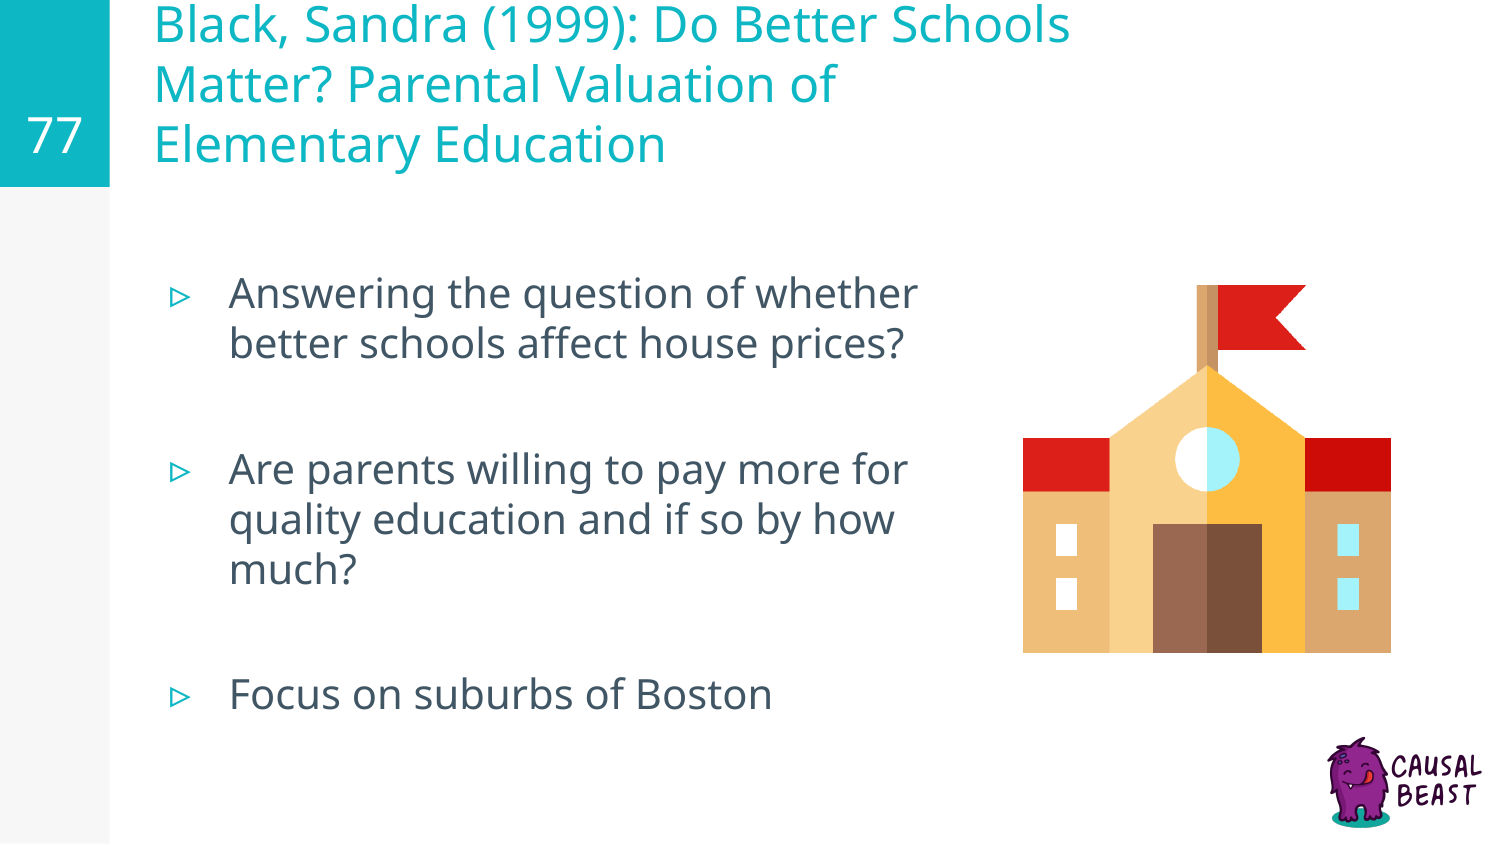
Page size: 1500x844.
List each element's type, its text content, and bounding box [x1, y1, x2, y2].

list Answering the question of whether better schools affect house prices? Are parents willing to pay more for quality education and if so by how much? Focus on suburbs of Boston [138, 252, 987, 808]
slide_number ‹#› [0, 0, 110, 187]
picture [1023, 285, 1392, 654]
title Black, Sandra (1999): Do Better Schools Matter? Parental Valuation of Elementary Education [138, 0, 1108, 188]
picture [1304, 722, 1500, 842]
